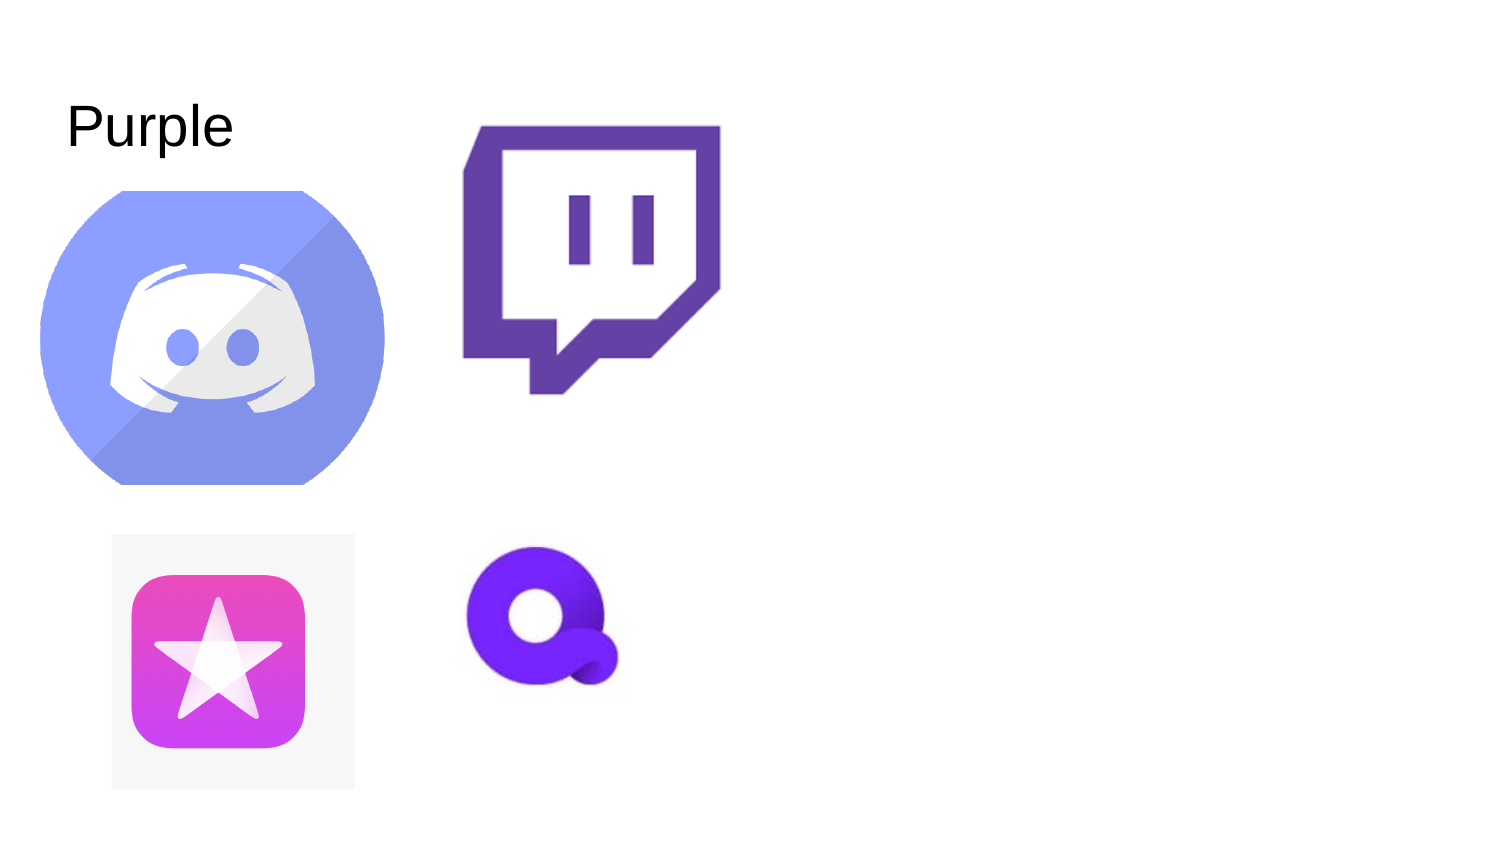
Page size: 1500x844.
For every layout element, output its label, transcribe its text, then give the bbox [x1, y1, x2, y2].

picture [414, 83, 767, 436]
picture [111, 534, 356, 790]
picture [24, 191, 708, 782]
title Purple [51, 72, 1449, 167]
